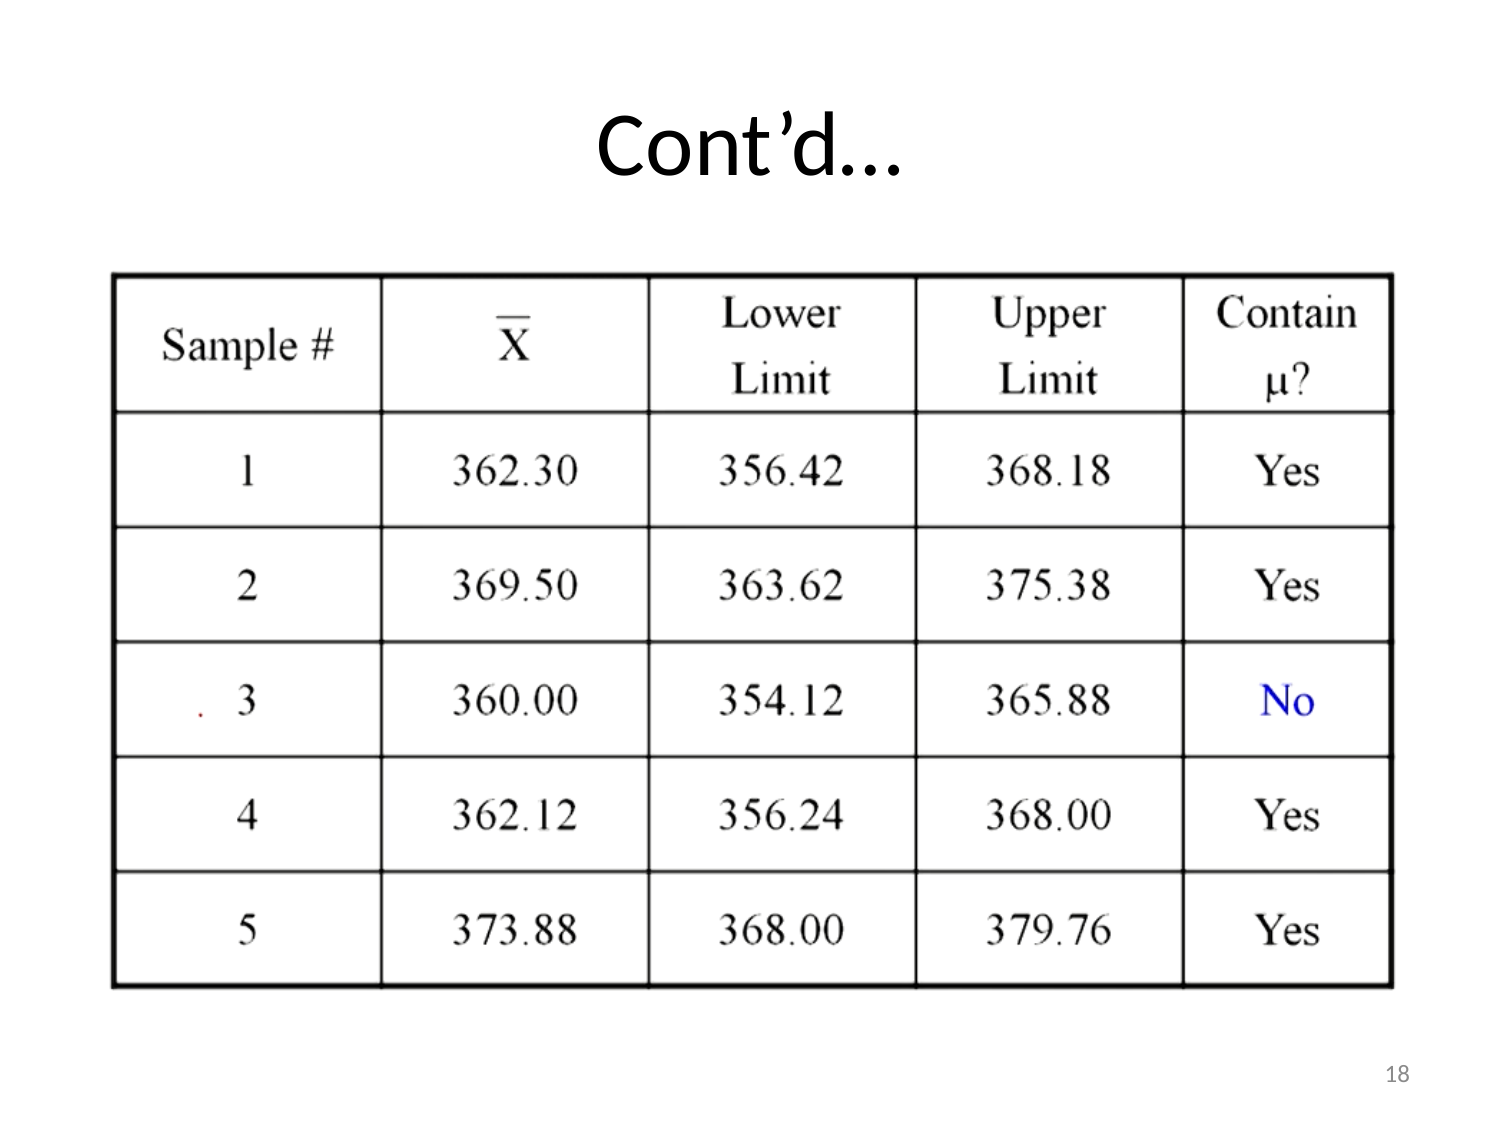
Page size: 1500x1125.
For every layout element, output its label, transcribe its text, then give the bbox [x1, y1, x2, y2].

title Cont’d… [75, 45, 1425, 233]
slide_number 18 [1074, 1042, 1425, 1103]
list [90, 262, 1410, 1006]
